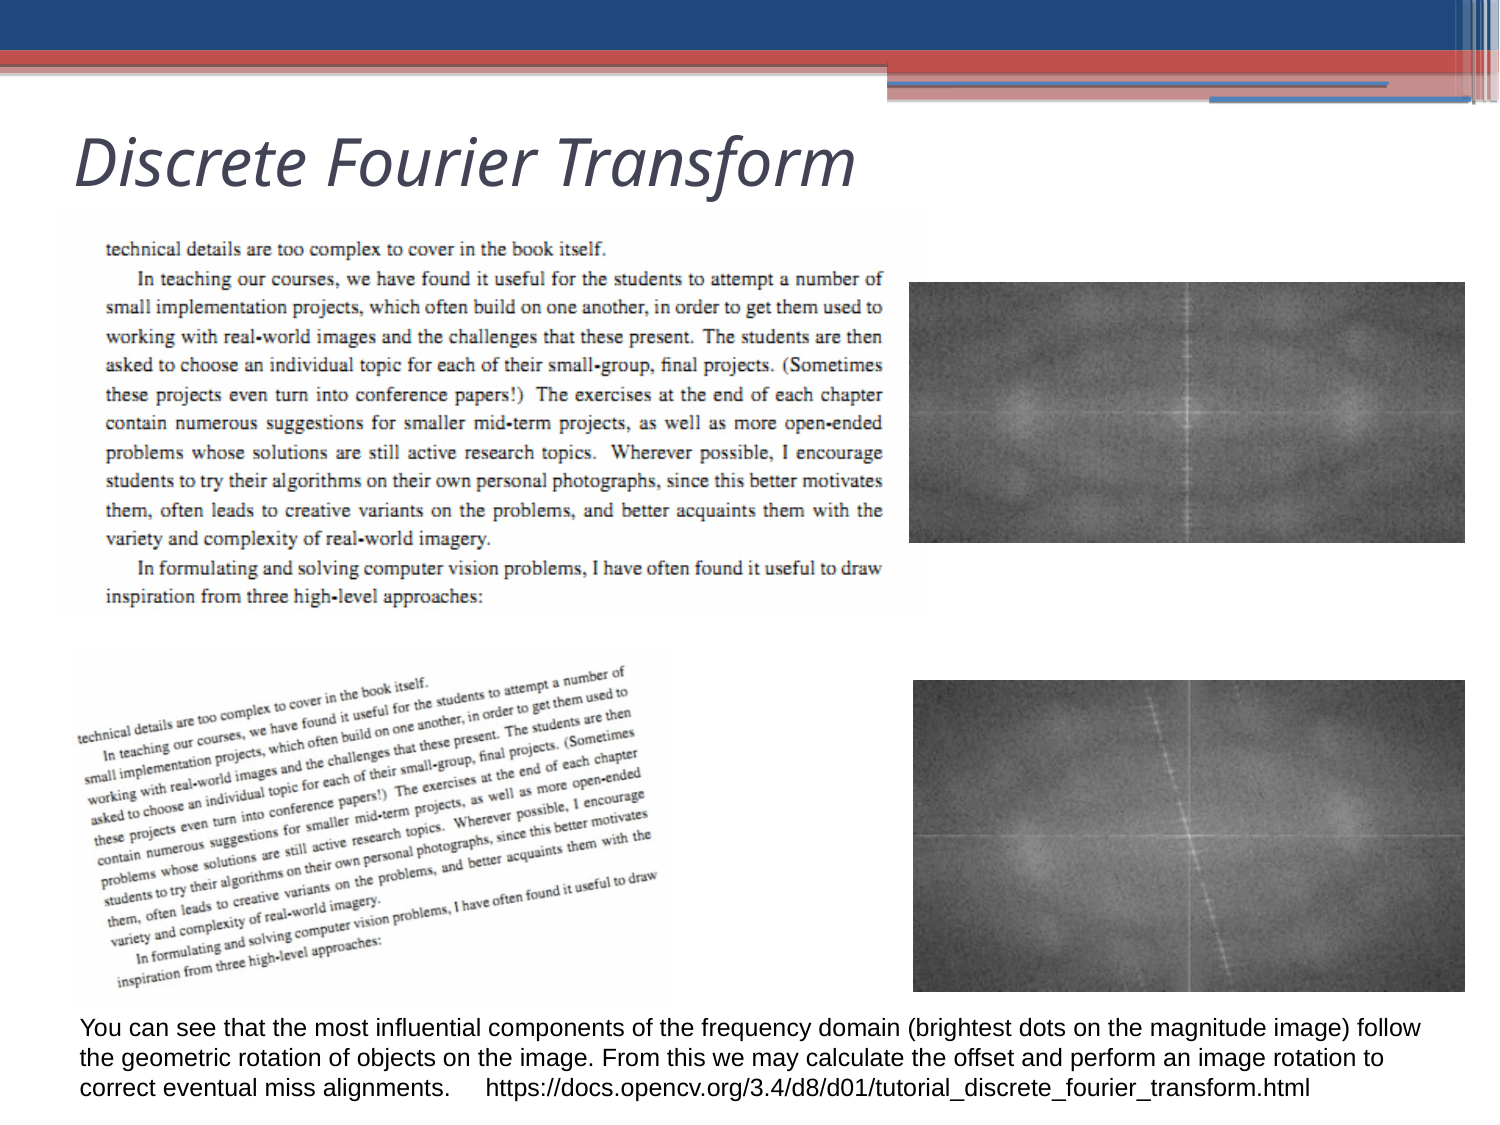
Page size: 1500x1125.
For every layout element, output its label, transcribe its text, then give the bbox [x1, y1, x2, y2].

picture [70, 653, 674, 1004]
text_box You can see that the most influential components of the frequency domain (brightest dots on the magnitude image) follow the geometric rotation of objects on the image. From this we may calculate the offset and perform an image rotation to correct eventual miss alignments. https://docs.opencv.org/3.4/d8/d01/tutorial_discrete_fourier_transform.html [64, 1003, 1447, 1098]
picture [58, 212, 1465, 614]
picture [912, 680, 1465, 992]
text_box Discrete Fourier Transform [58, 72, 1408, 247]
